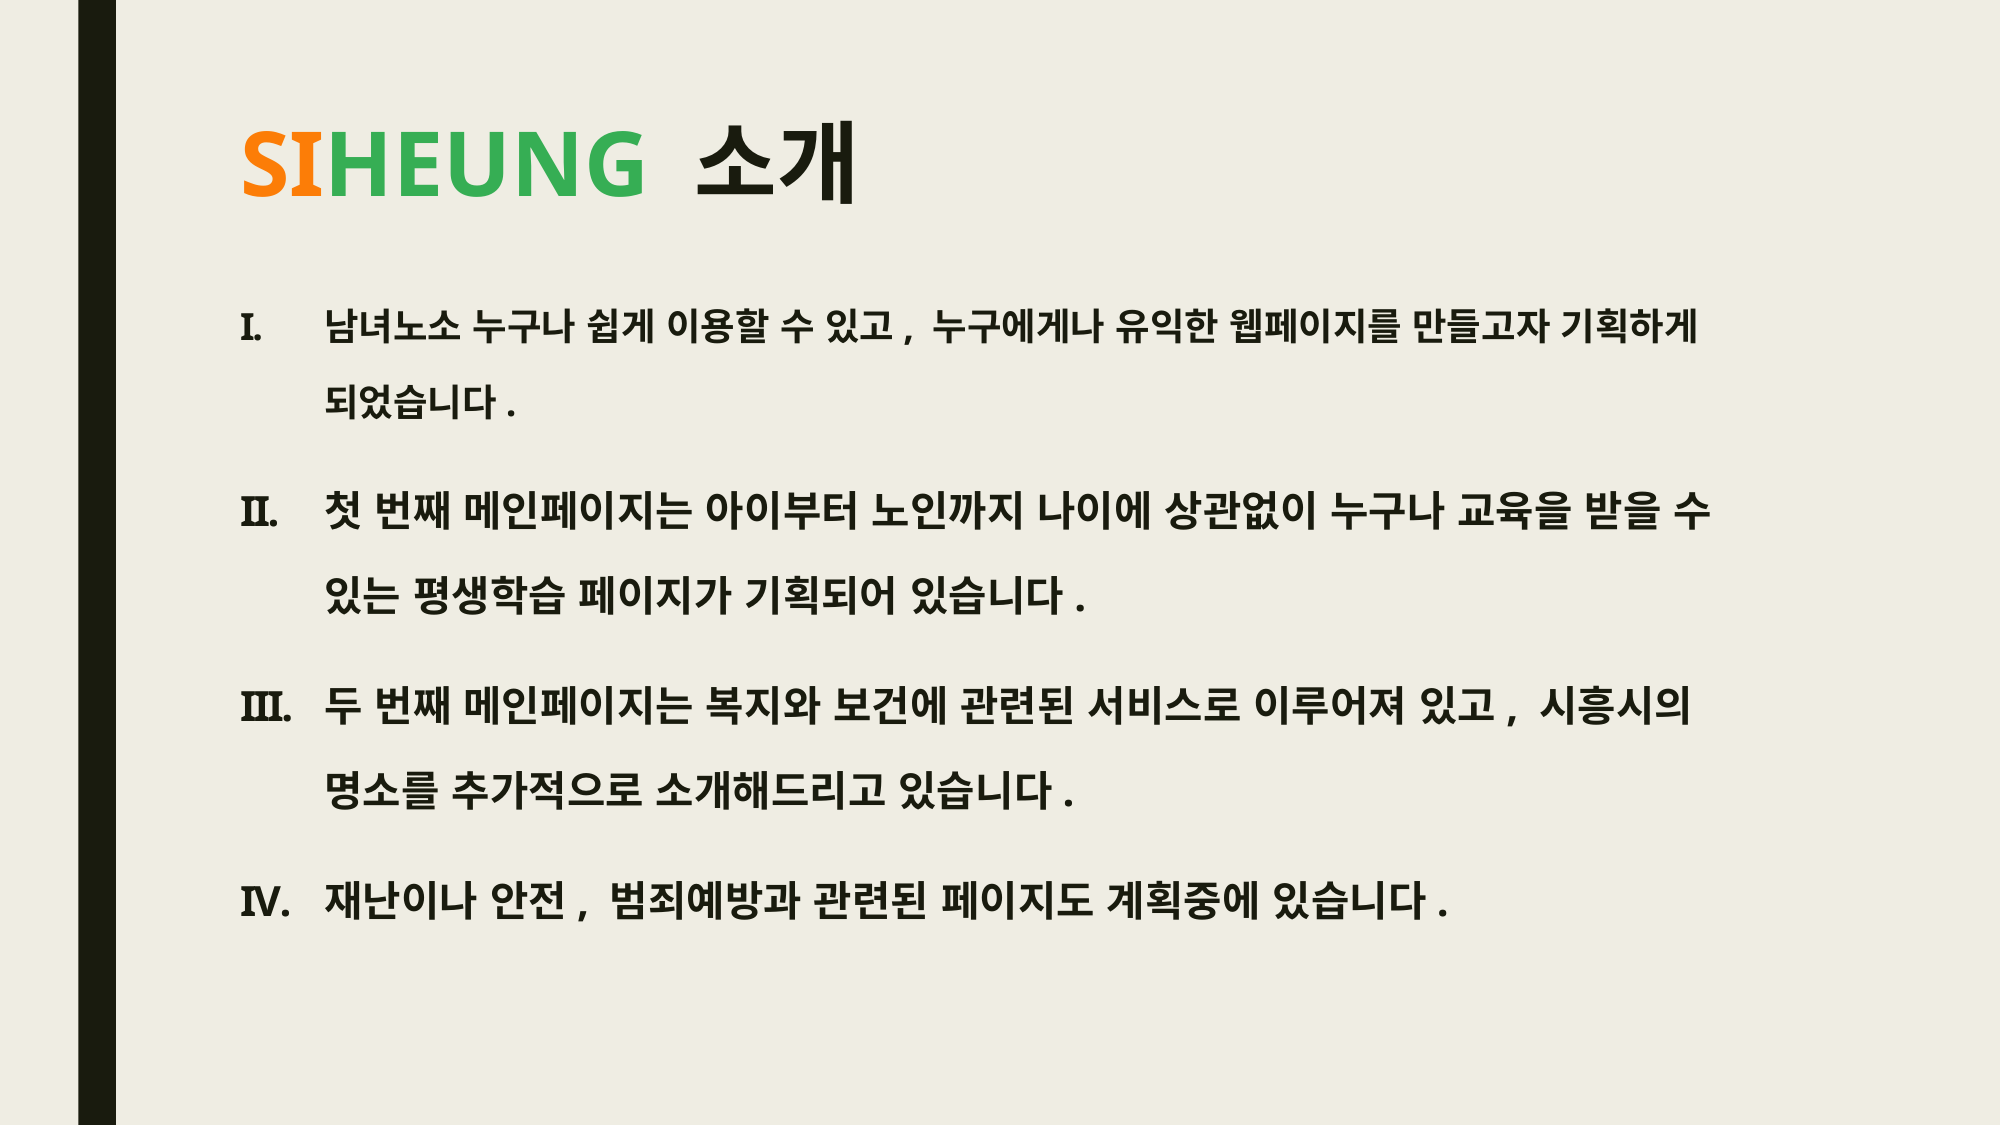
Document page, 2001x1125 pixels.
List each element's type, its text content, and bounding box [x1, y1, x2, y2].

title SIHEUNG 소개 [225, 112, 1800, 224]
list 남녀노소 누구나 쉽게 이용할 수 있고, 누구에게나 유익한 웹페이지를 만들고자 기획하게 되었습니다. 첫 번째 메인페이지는 아이부터 노인까지 나이에 상관없이 누구나 교육을 받을 수 있는 평생학습 페이지가 기획되어 있습니다. 두 번째 메인페이지는 복지와 보건에 관련된 서비스로 이루어져 있고, 시흥시의 명소를 추가적으로 소개해드리고 있습니다. 재난이나 안전, 범죄예방과 관련된 페이지도 계획중에 있습니다. [225, 263, 1800, 1044]
